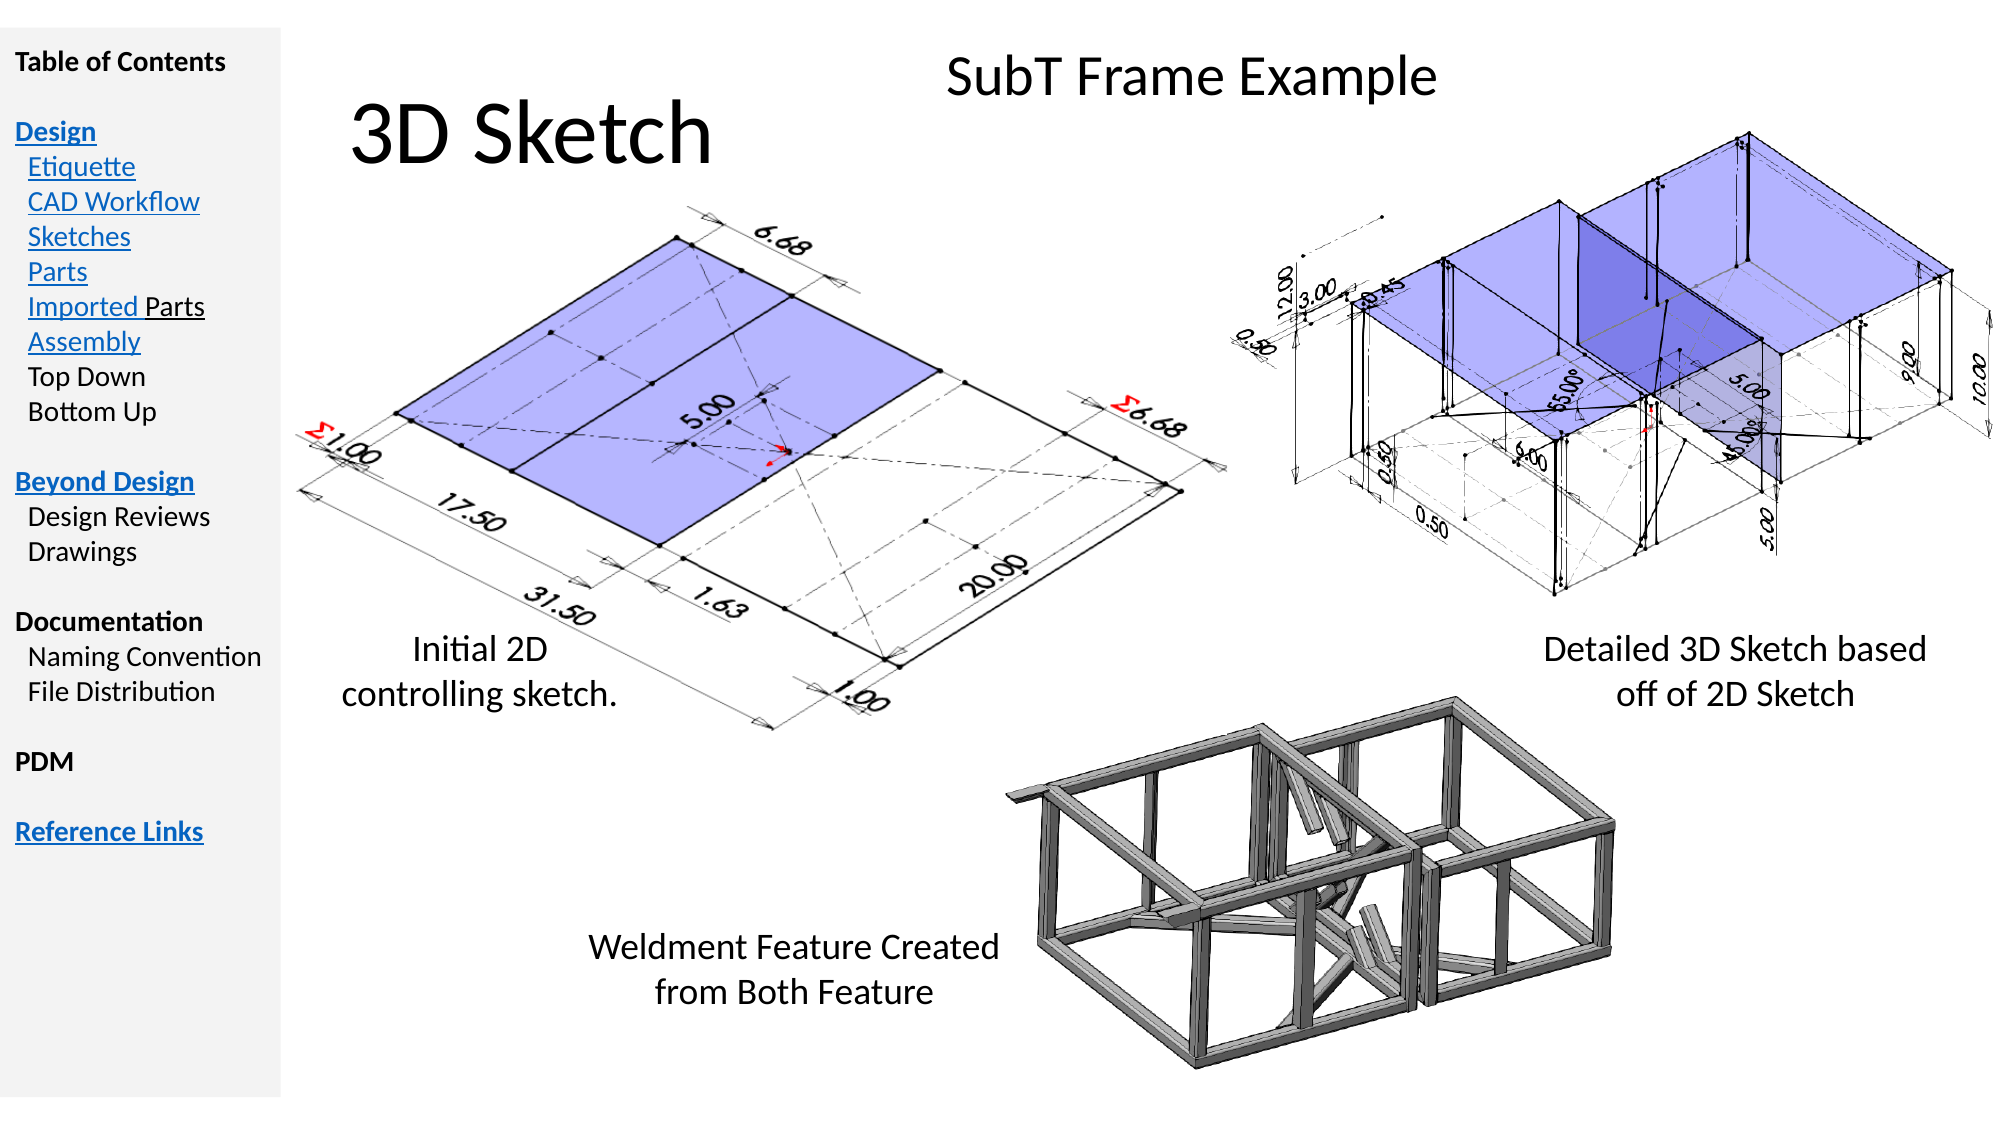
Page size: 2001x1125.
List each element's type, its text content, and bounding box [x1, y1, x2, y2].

picture [290, 124, 2000, 1076]
text_box Weldment Feature Created from Both Feature [563, 906, 992, 1024]
title 3D Sketch [333, 24, 1840, 202]
list SubT Frame Example [931, 37, 1663, 202]
text_box Detailed 3D Sketch based off of 2D Sketch [1520, 609, 1951, 717]
